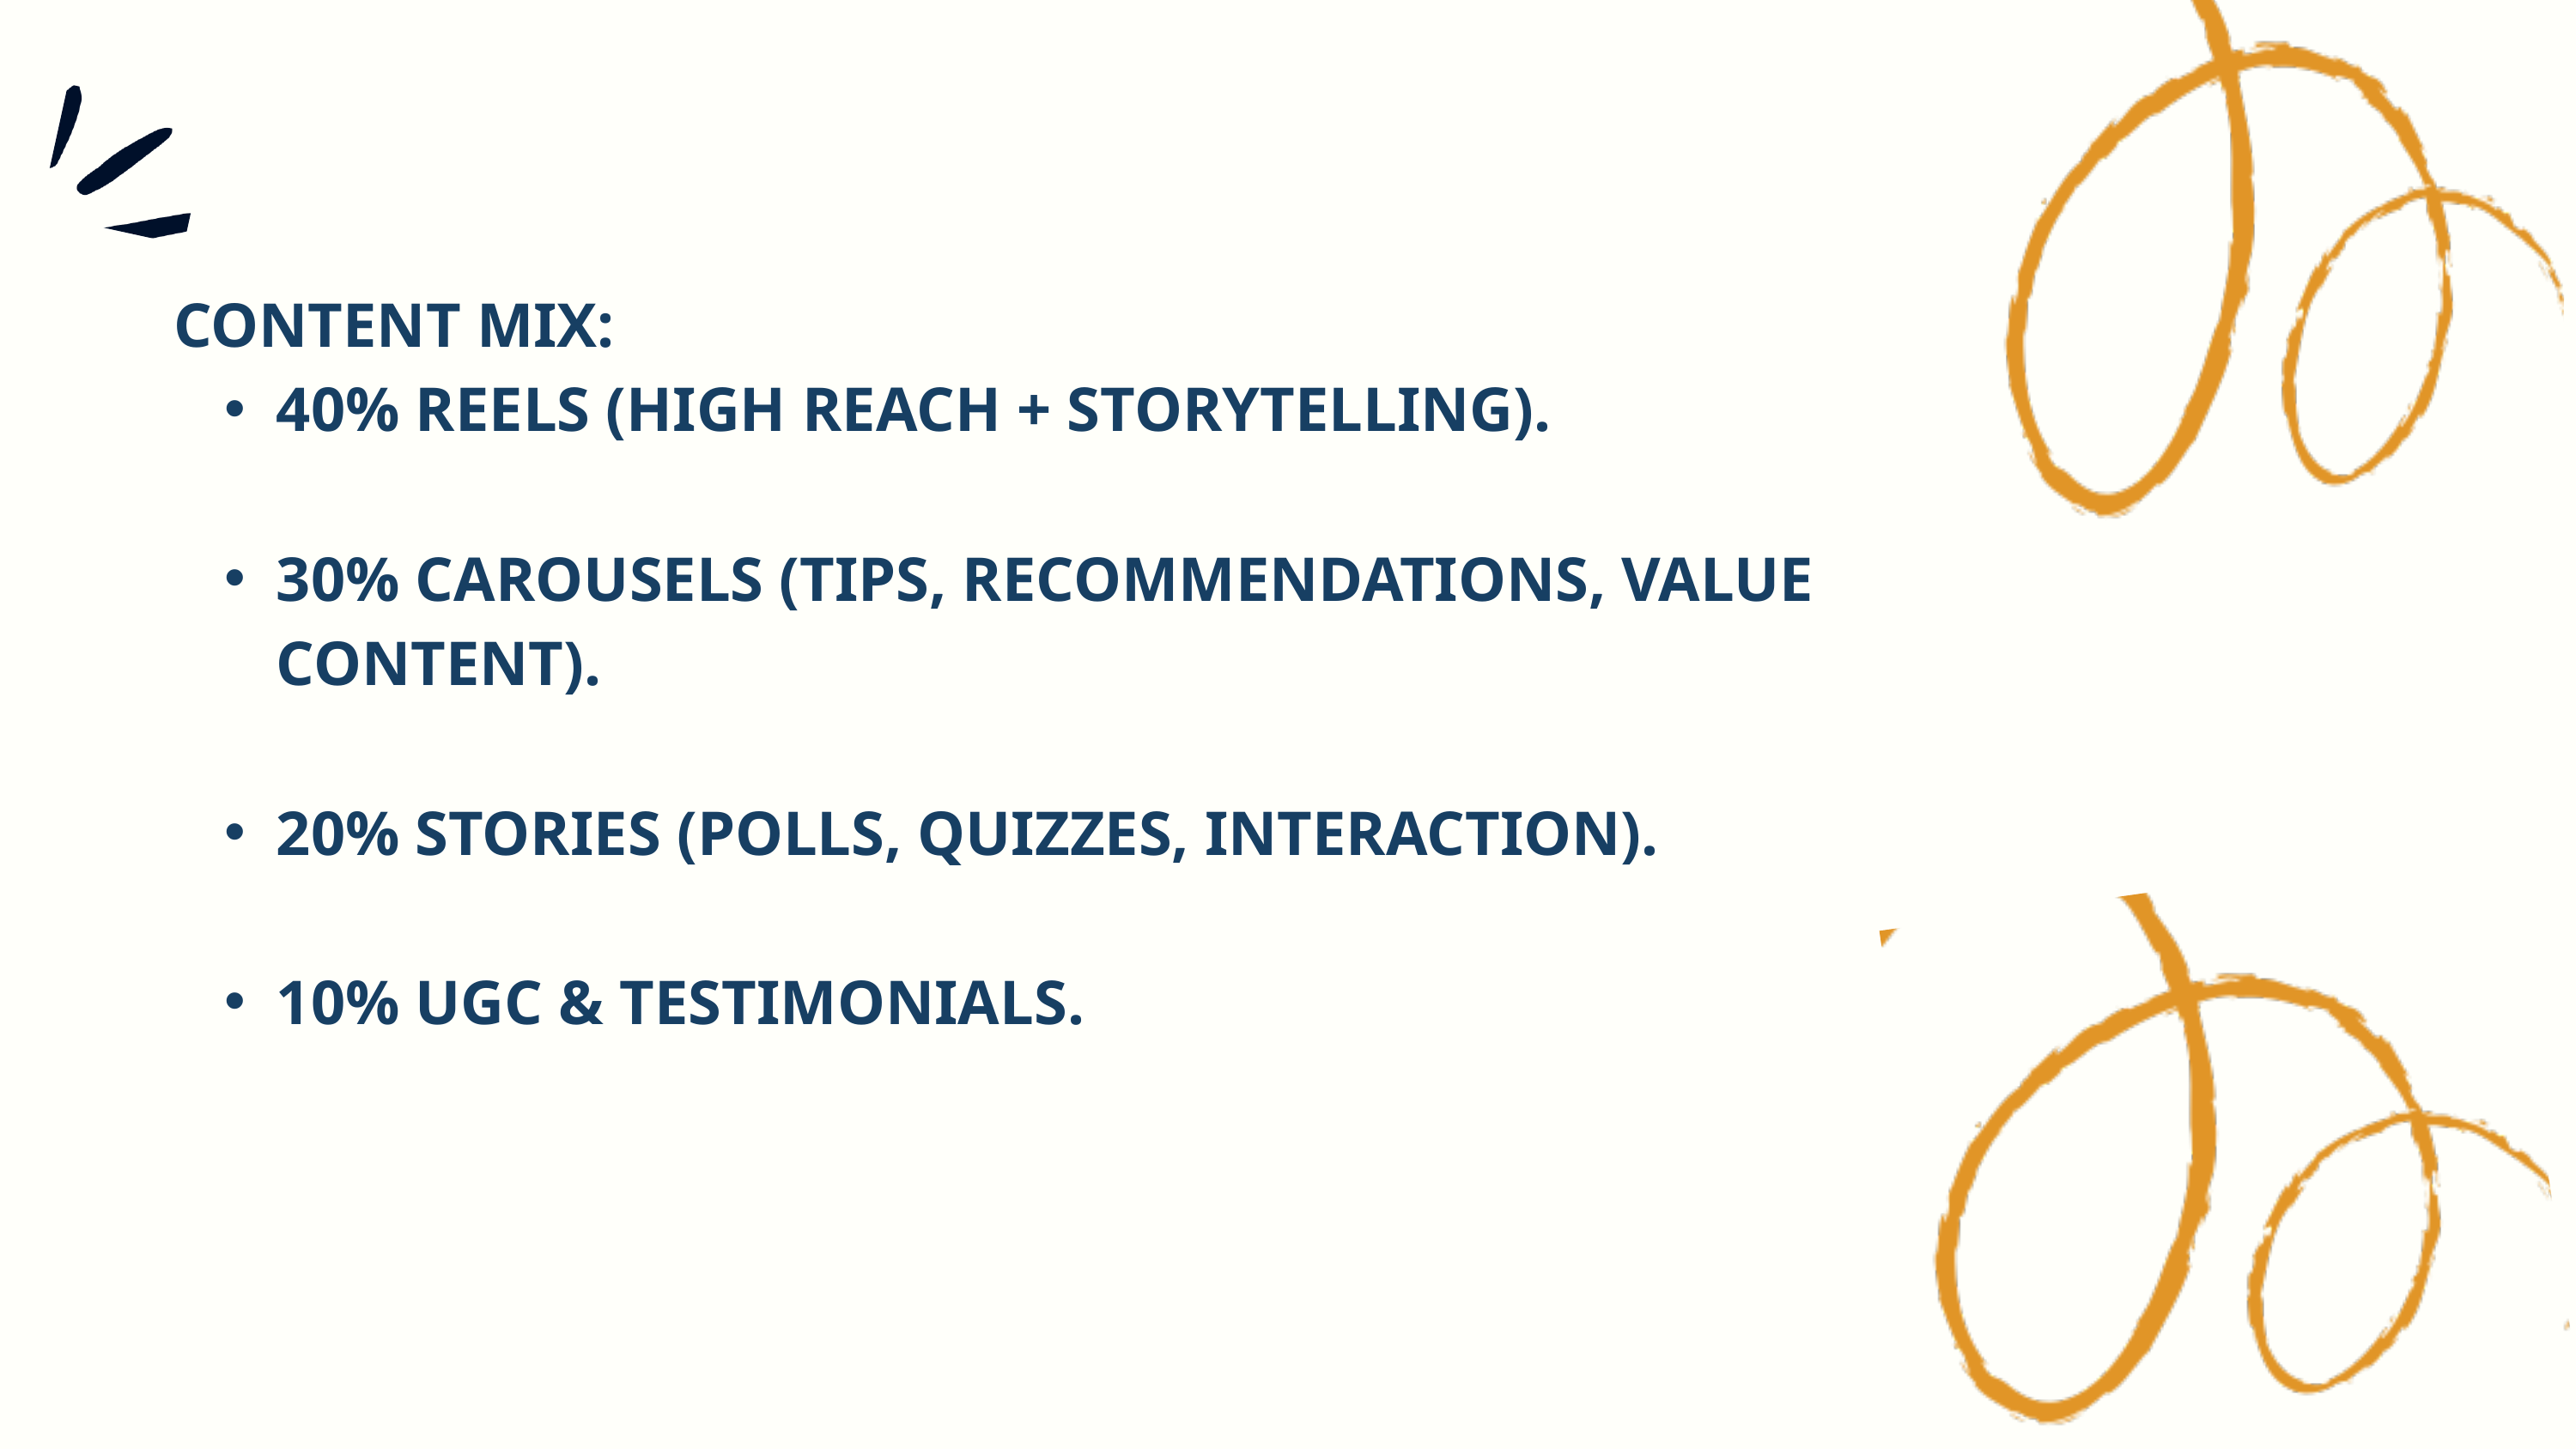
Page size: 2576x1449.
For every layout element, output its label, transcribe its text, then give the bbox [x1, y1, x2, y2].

text_box CONTENT MIX: 40% REELS (HIGH REACH + STORYTELLING). 30% CAROUSELS (TIPS, RECOMMENDATIONS, VALUE CONTENT). 20% STORIES (POLLS, QUIZZES, INTERACTION). 10% UGC & TESTIMONIALS. [173, 274, 2087, 1206]
text_box [39, 83, 212, 246]
text_box [1918, 842, 2576, 1449]
text_box [1965, 0, 2574, 587]
